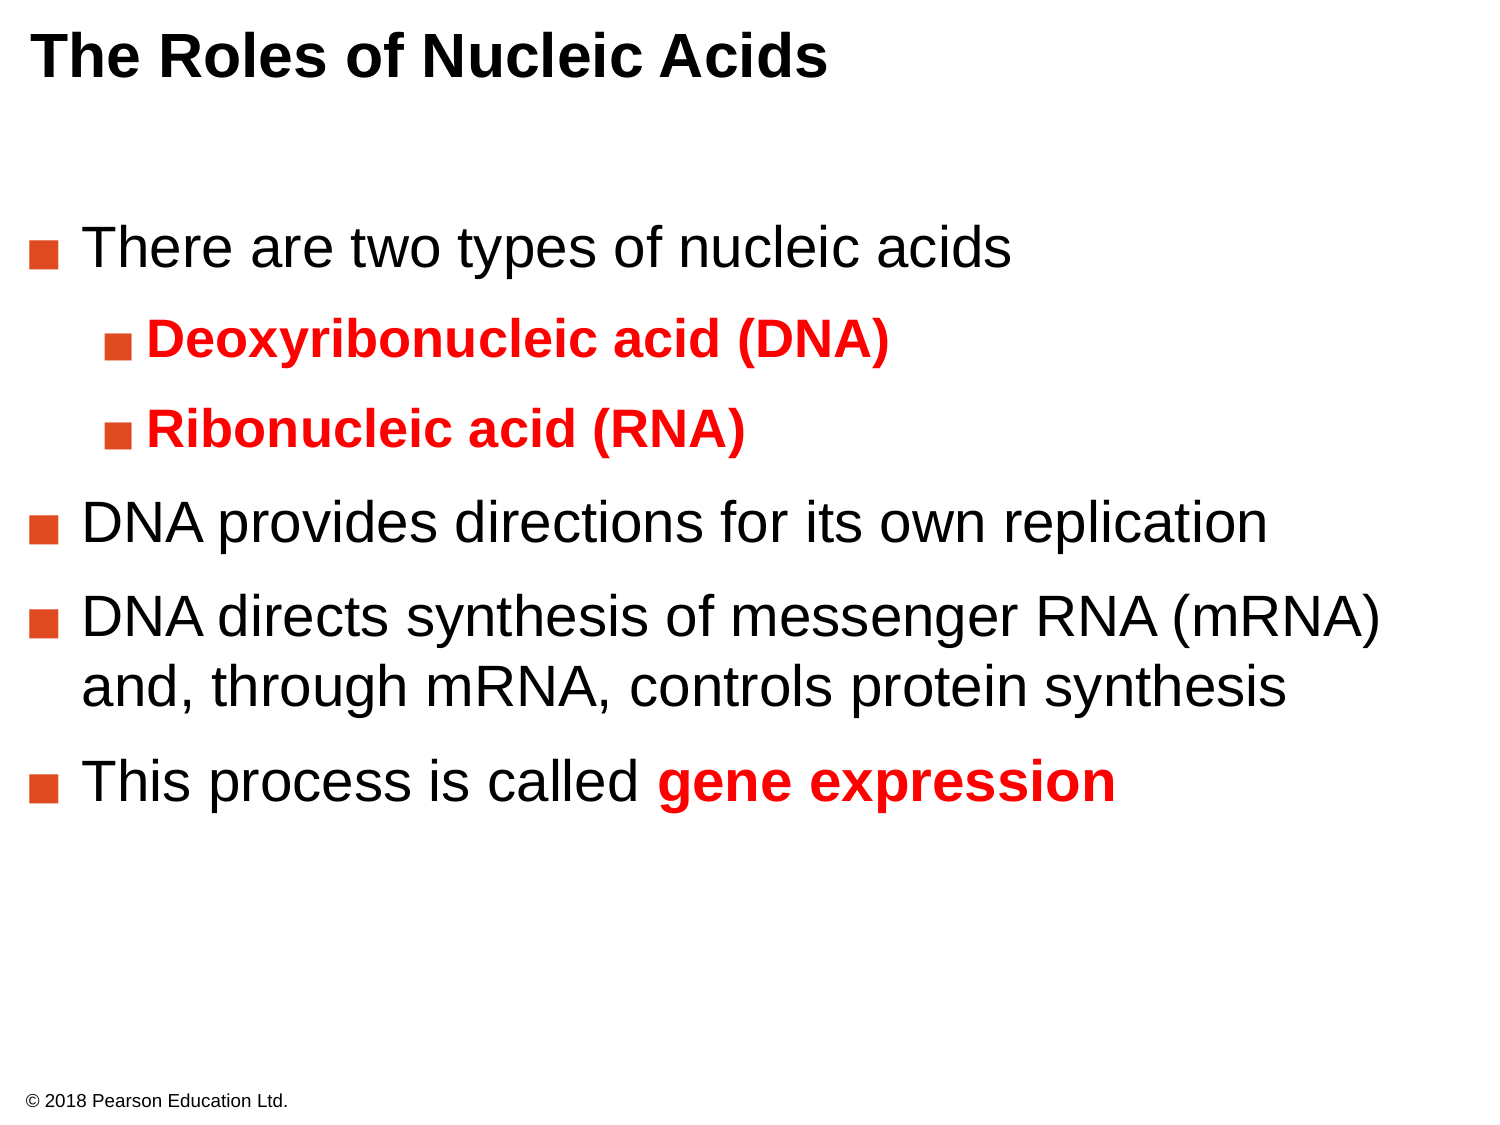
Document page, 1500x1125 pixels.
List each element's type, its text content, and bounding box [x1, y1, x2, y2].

list There are two types of nucleic acids Deoxyribonucleic acid (DNA) Ribonucleic acid (RNA) DNA provides directions for its own replication DNA directs synthesis of messenger RNA (mRNA) and, through mRNA, controls protein synthesis This process is called gene expression [24, 208, 1475, 1065]
title The Roles of Nucleic Acids [0, 0, 1500, 106]
footer © 2018 Pearson Education Ltd. [10, 1080, 518, 1119]
